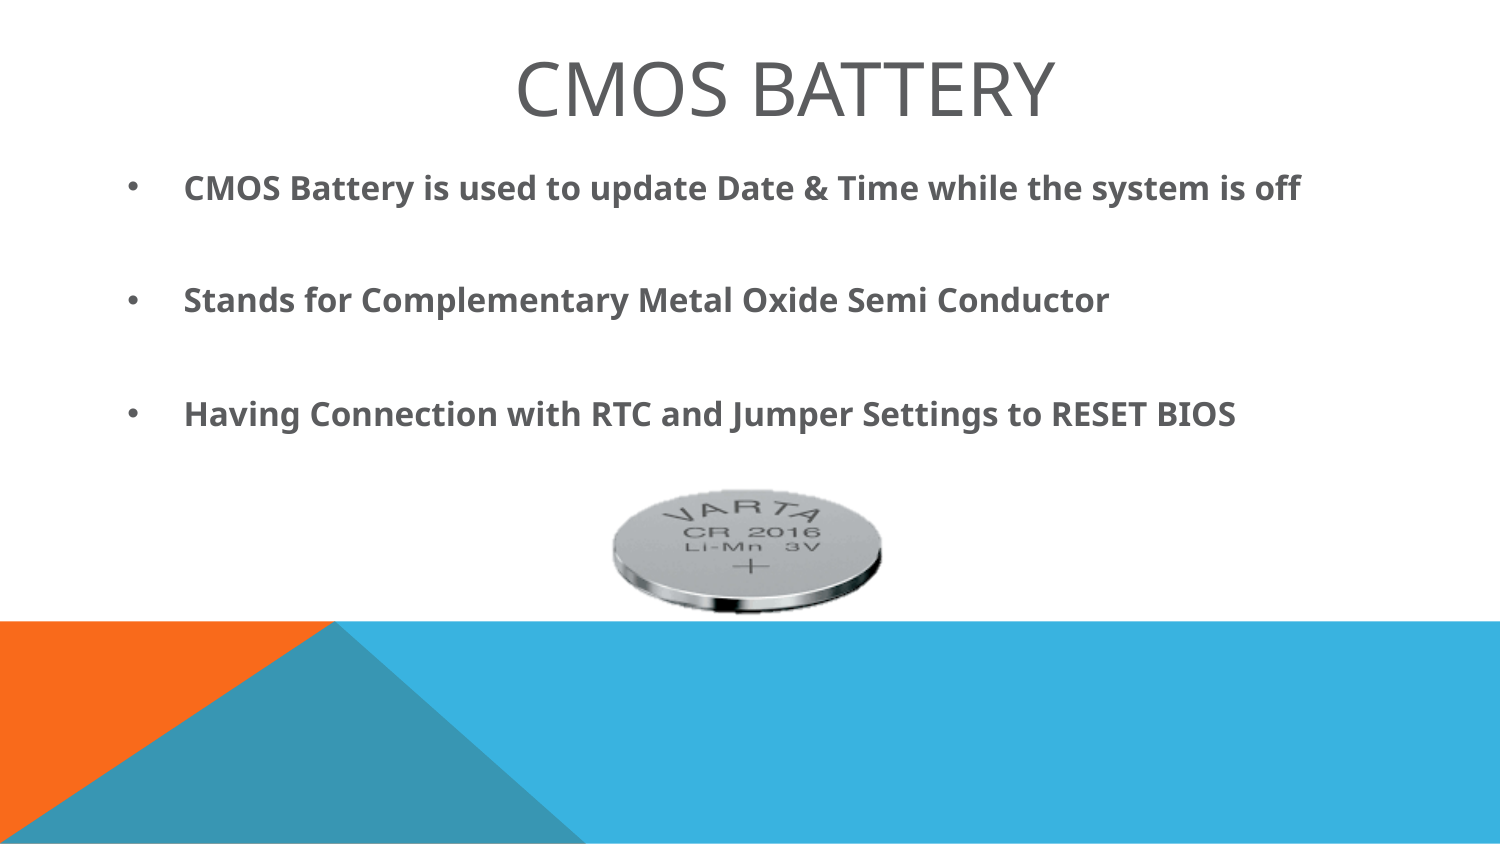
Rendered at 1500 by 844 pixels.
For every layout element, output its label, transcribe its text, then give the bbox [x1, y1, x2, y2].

picture [571, 371, 924, 724]
text_box CMOS Battery is used to update Date & Time while the system is off Stands for Complementary Metal Oxide Semi Conductor Having Connection with RTC and Jumper Settings to RESET BIOS [112, 159, 1347, 600]
text_box Cmos battery [262, 34, 1309, 159]
